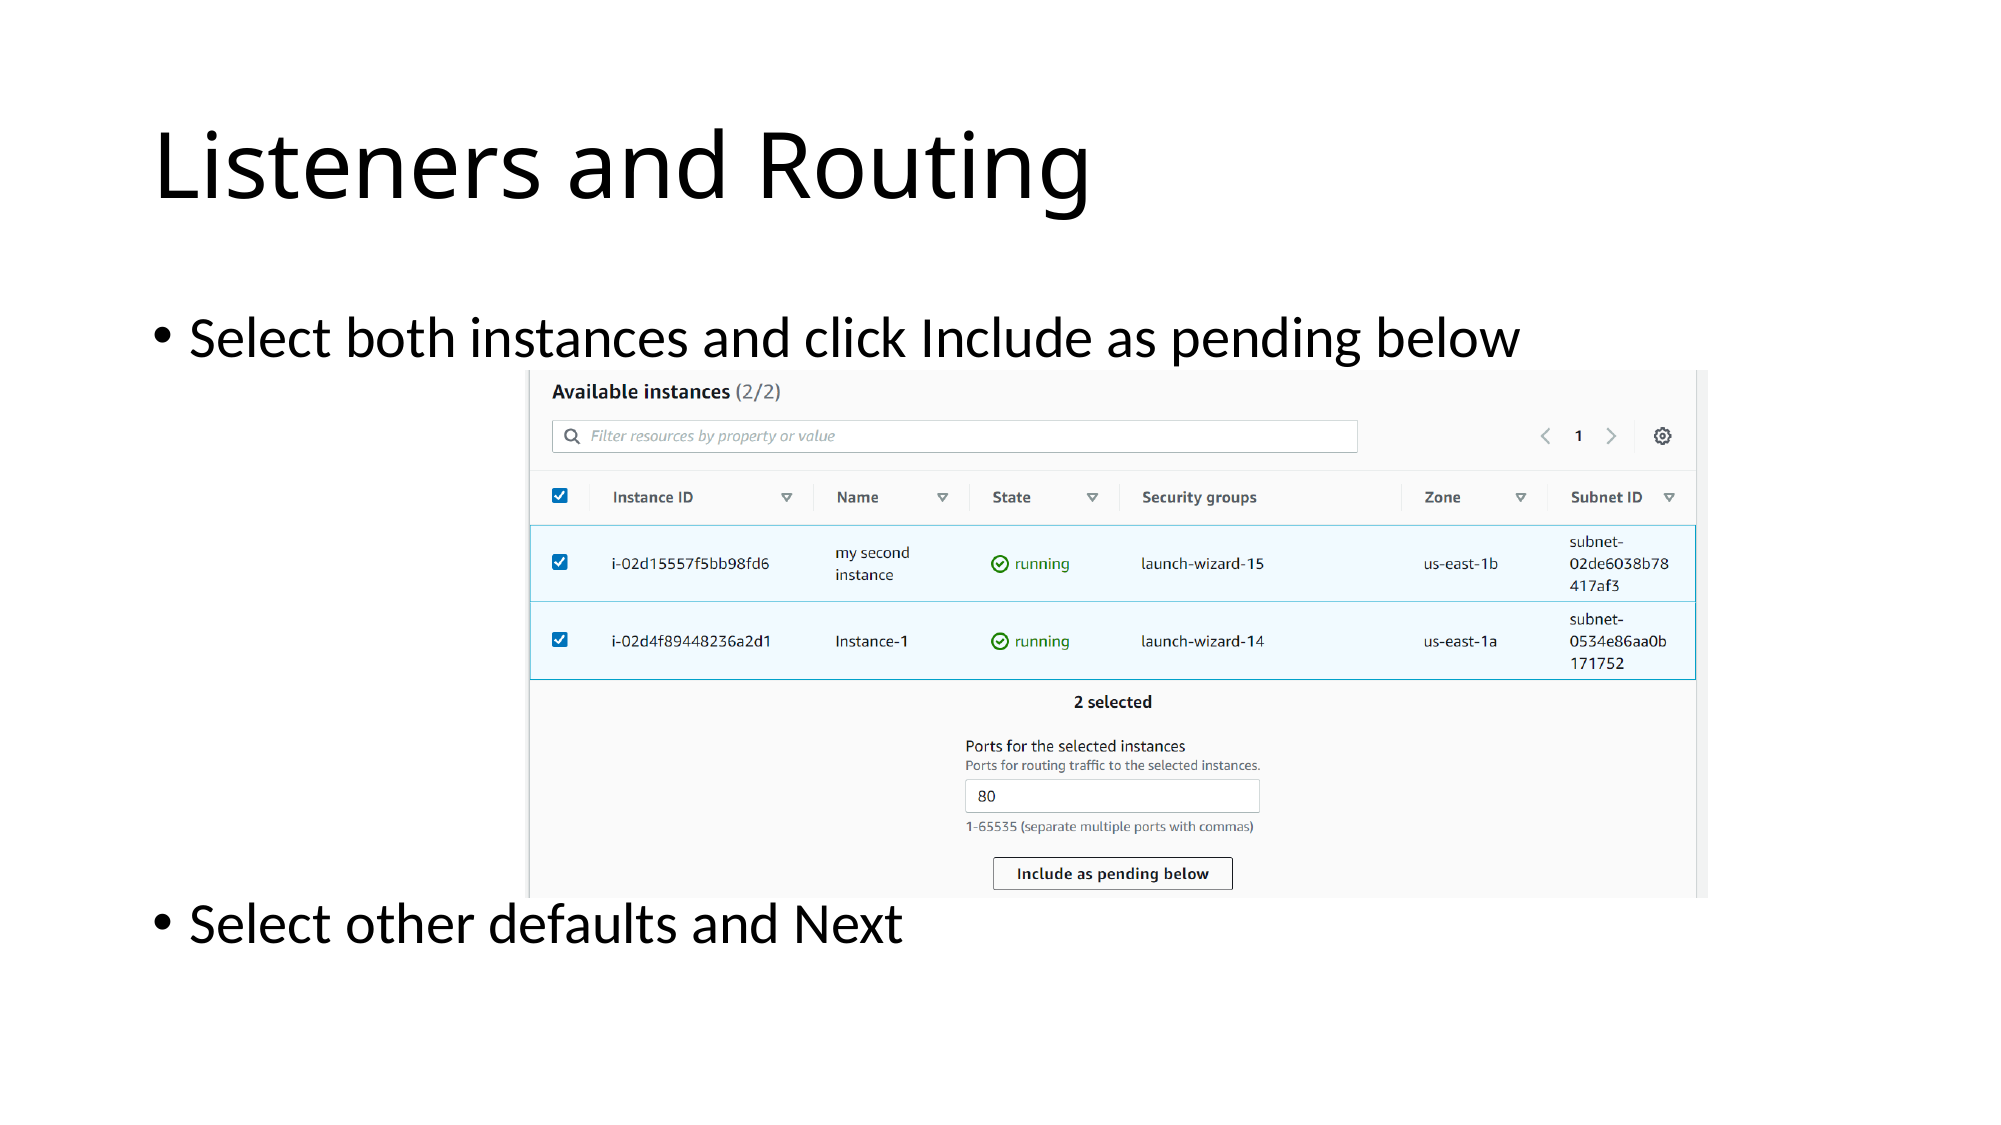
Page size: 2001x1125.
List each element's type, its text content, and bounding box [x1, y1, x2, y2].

title Listeners and Routing [137, 59, 1863, 278]
list Select both instances and click Include as pending below Select other defaults and Next [137, 299, 1863, 1014]
picture [525, 370, 1708, 898]
